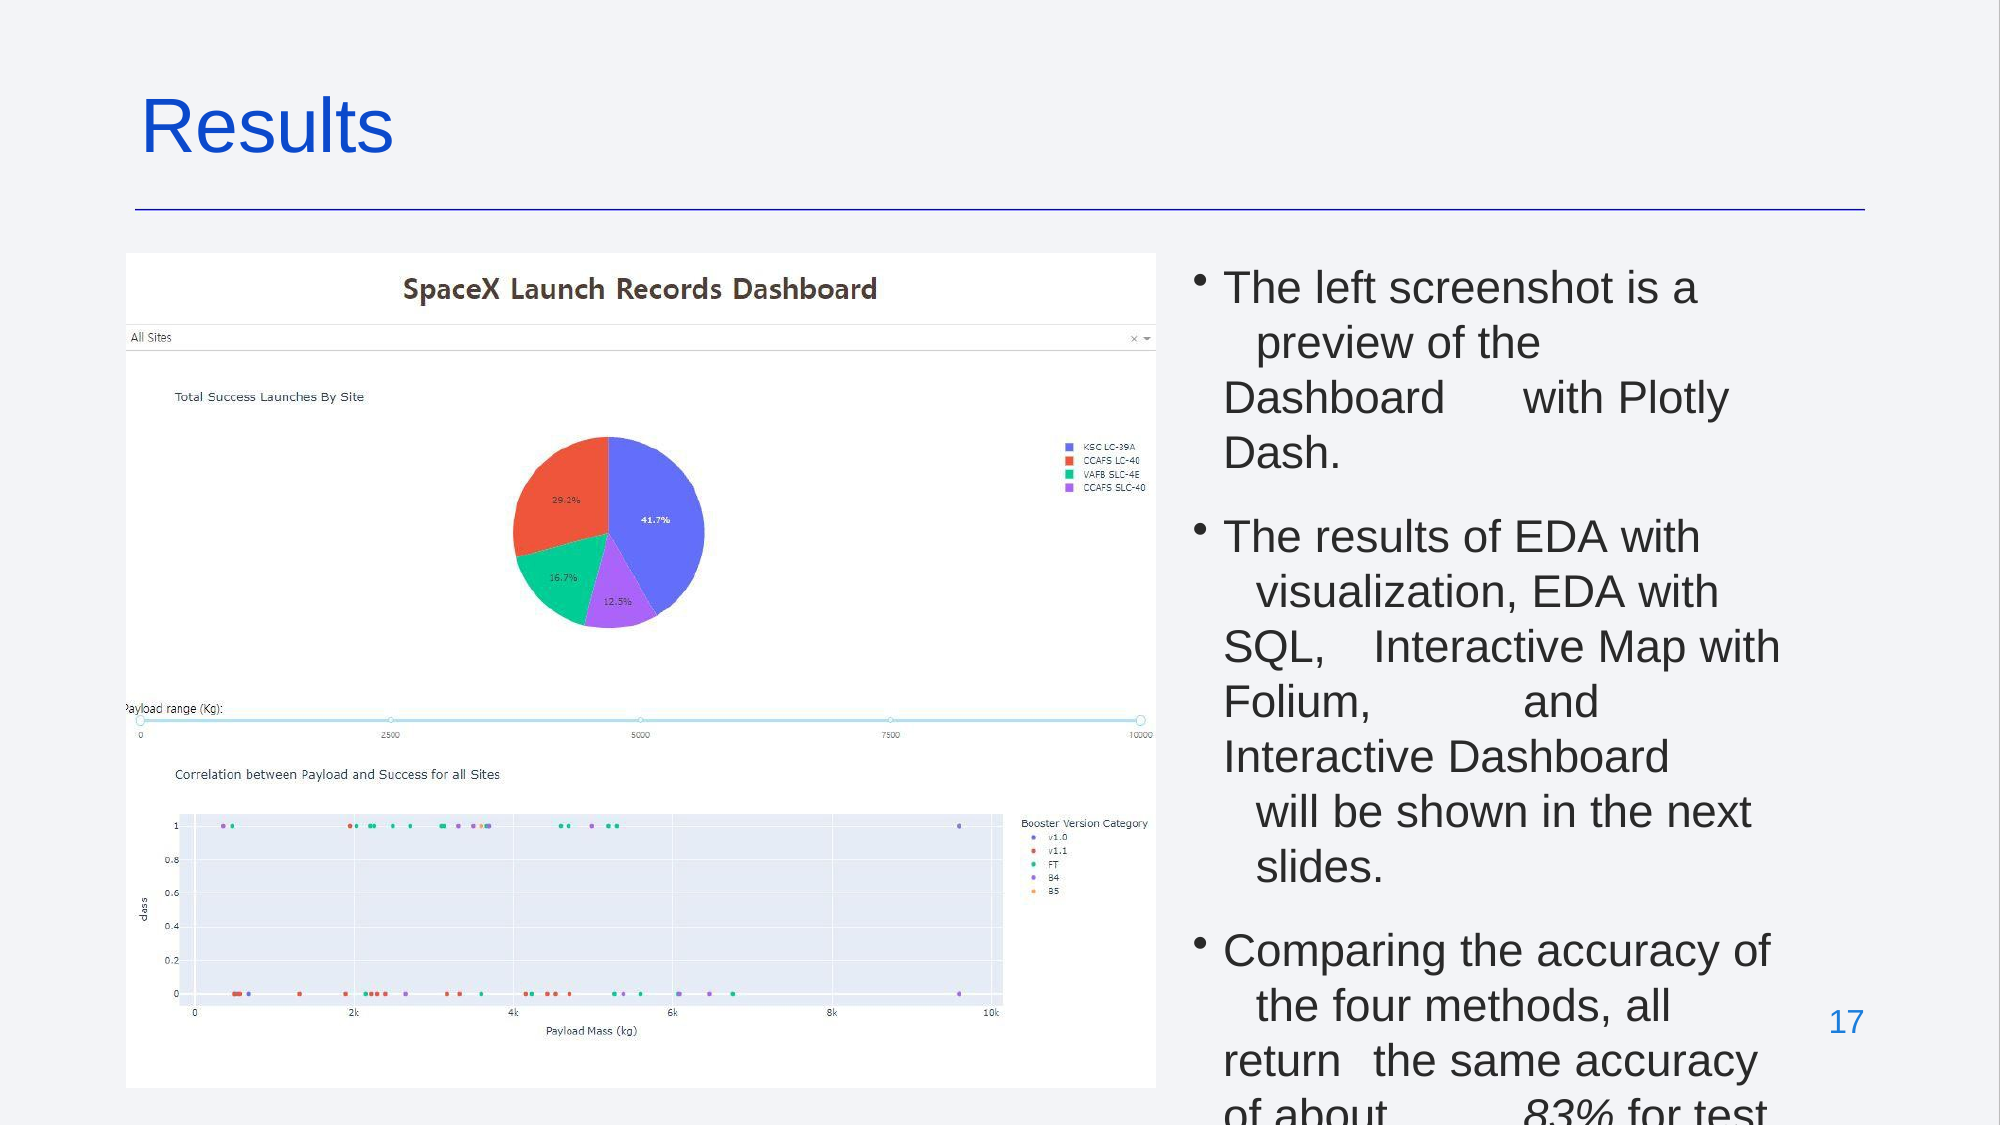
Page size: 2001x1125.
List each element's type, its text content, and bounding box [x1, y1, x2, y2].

picture [0, 0, 2000, 1125]
text_box 17 [1826, 997, 1868, 1040]
title Results [138, 73, 1862, 264]
text_box The left screenshot is a preview of the Dashboard with Plotly Dash. The results of EDA with visualization, EDA with SQL, Interactive Map with Folium, and Interactive Dashboard will be shown in the next slides. Comparing the accuracy of the four methods, all return the same accuracy of about 83% for test data. [1190, 264, 1803, 1125]
